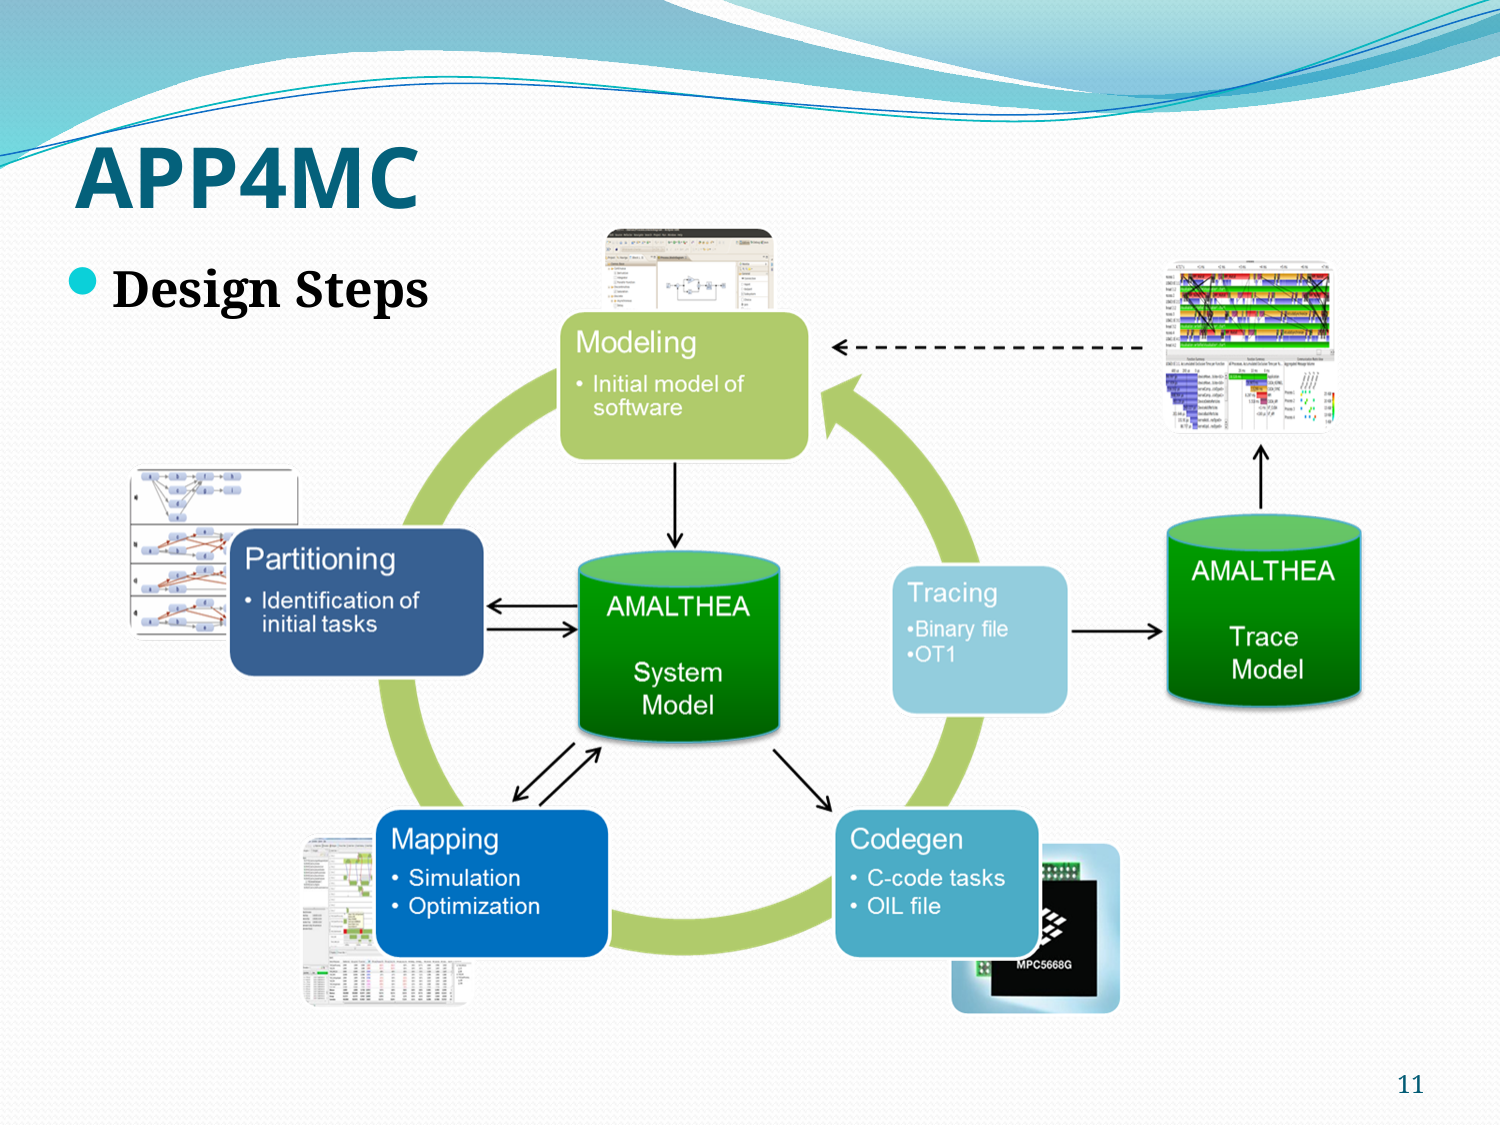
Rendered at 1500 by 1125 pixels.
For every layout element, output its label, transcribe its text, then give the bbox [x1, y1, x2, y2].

slide_number 27 [117, 249, 838, 1030]
list Design Steps [50, 249, 838, 1038]
slide_number 11 [1299, 1042, 1425, 1103]
title APP4MC [75, 115, 1425, 225]
picture [124, 224, 1370, 1019]
